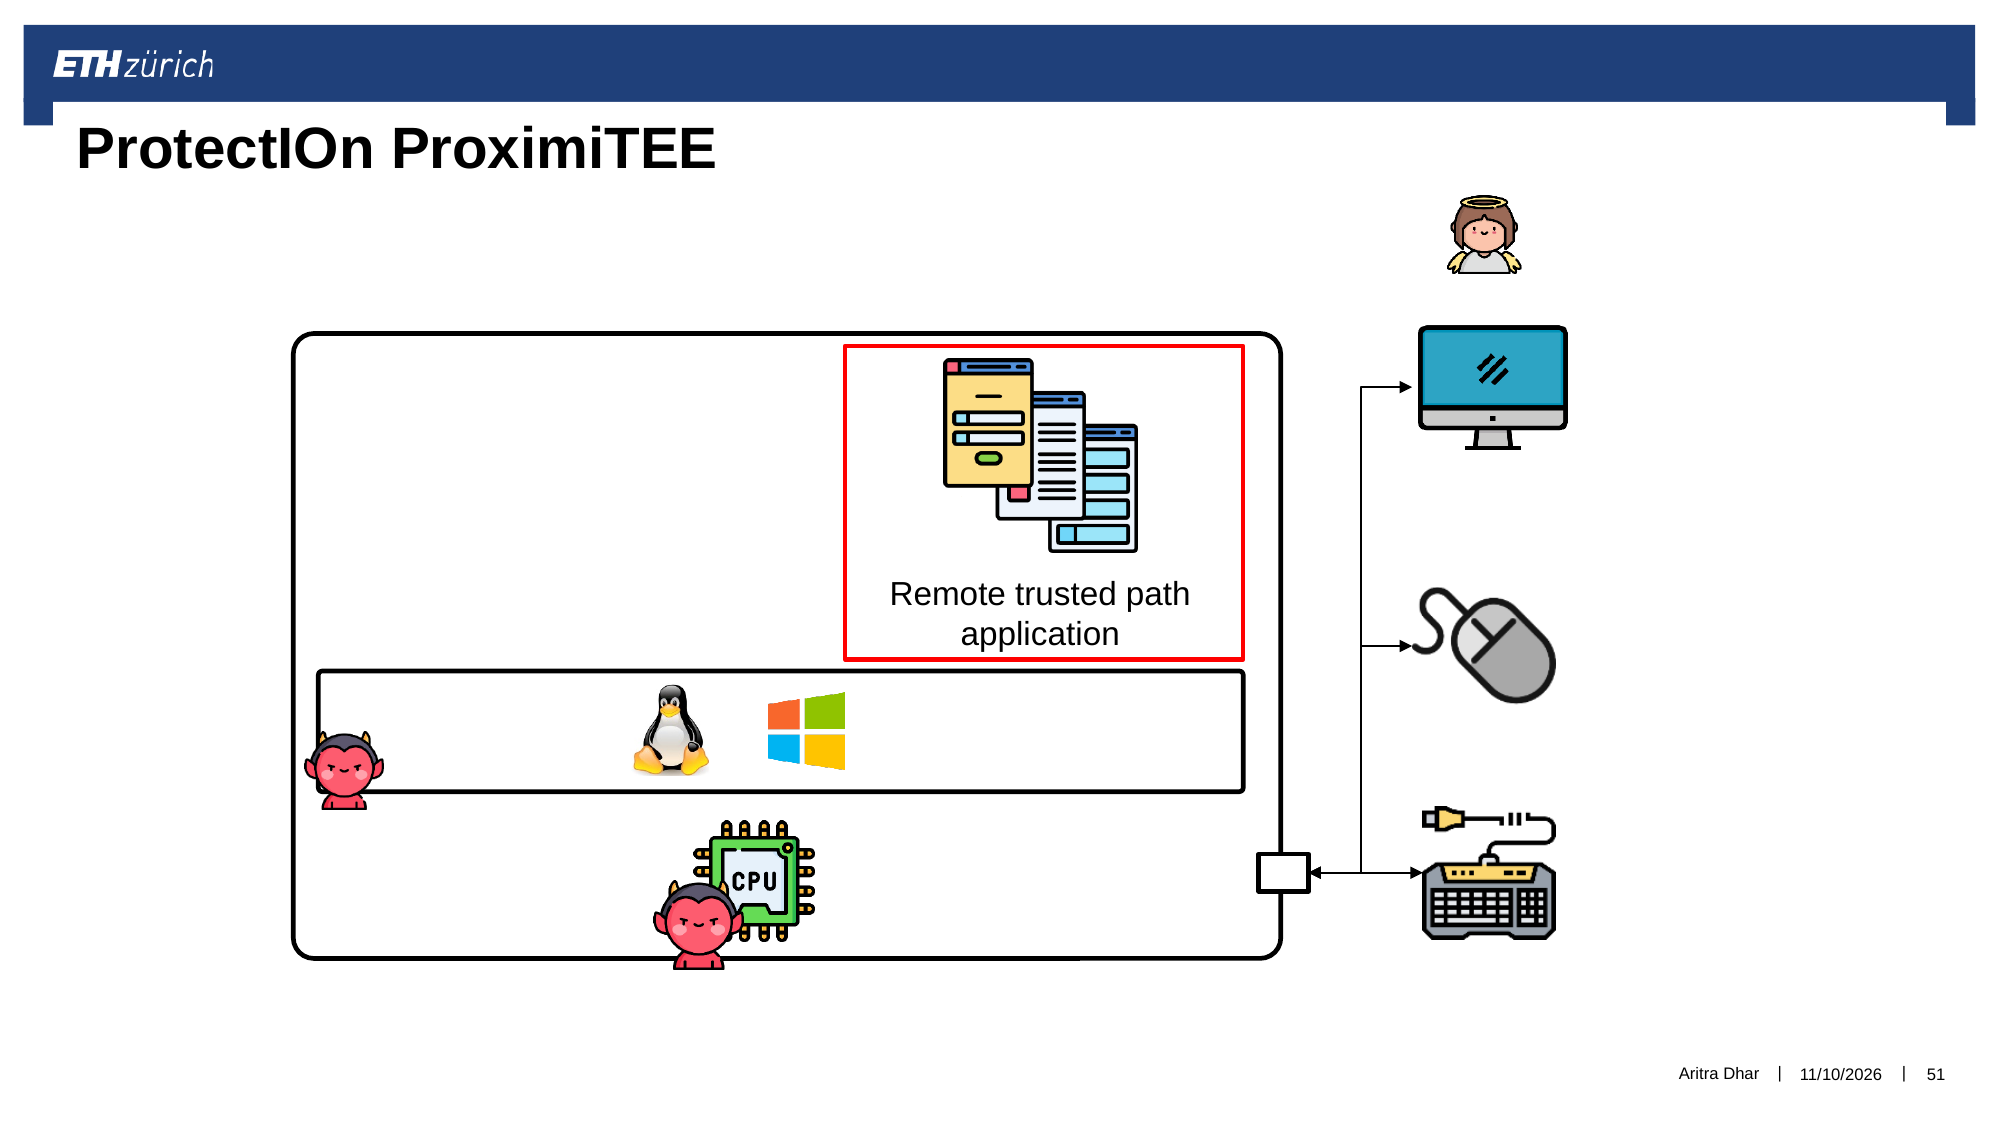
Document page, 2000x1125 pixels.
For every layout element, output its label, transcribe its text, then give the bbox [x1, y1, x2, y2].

text_box [291, 331, 1283, 961]
picture [653, 820, 815, 971]
picture [1413, 586, 1557, 706]
picture [768, 692, 846, 770]
text_box [1256, 852, 1311, 894]
footer Aritra Dhar [999, 1034, 1760, 1111]
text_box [1308, 645, 1413, 873]
picture [1444, 194, 1524, 275]
picture [630, 683, 710, 777]
text_box [843, 344, 1245, 662]
picture [1422, 806, 1557, 940]
slide_number 51 [1906, 1034, 1966, 1112]
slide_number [1790, 1034, 1892, 1112]
picture [304, 731, 384, 811]
picture [1411, 324, 1573, 450]
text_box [1308, 386, 1413, 645]
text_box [943, 358, 1138, 553]
text_box [316, 668, 1246, 794]
